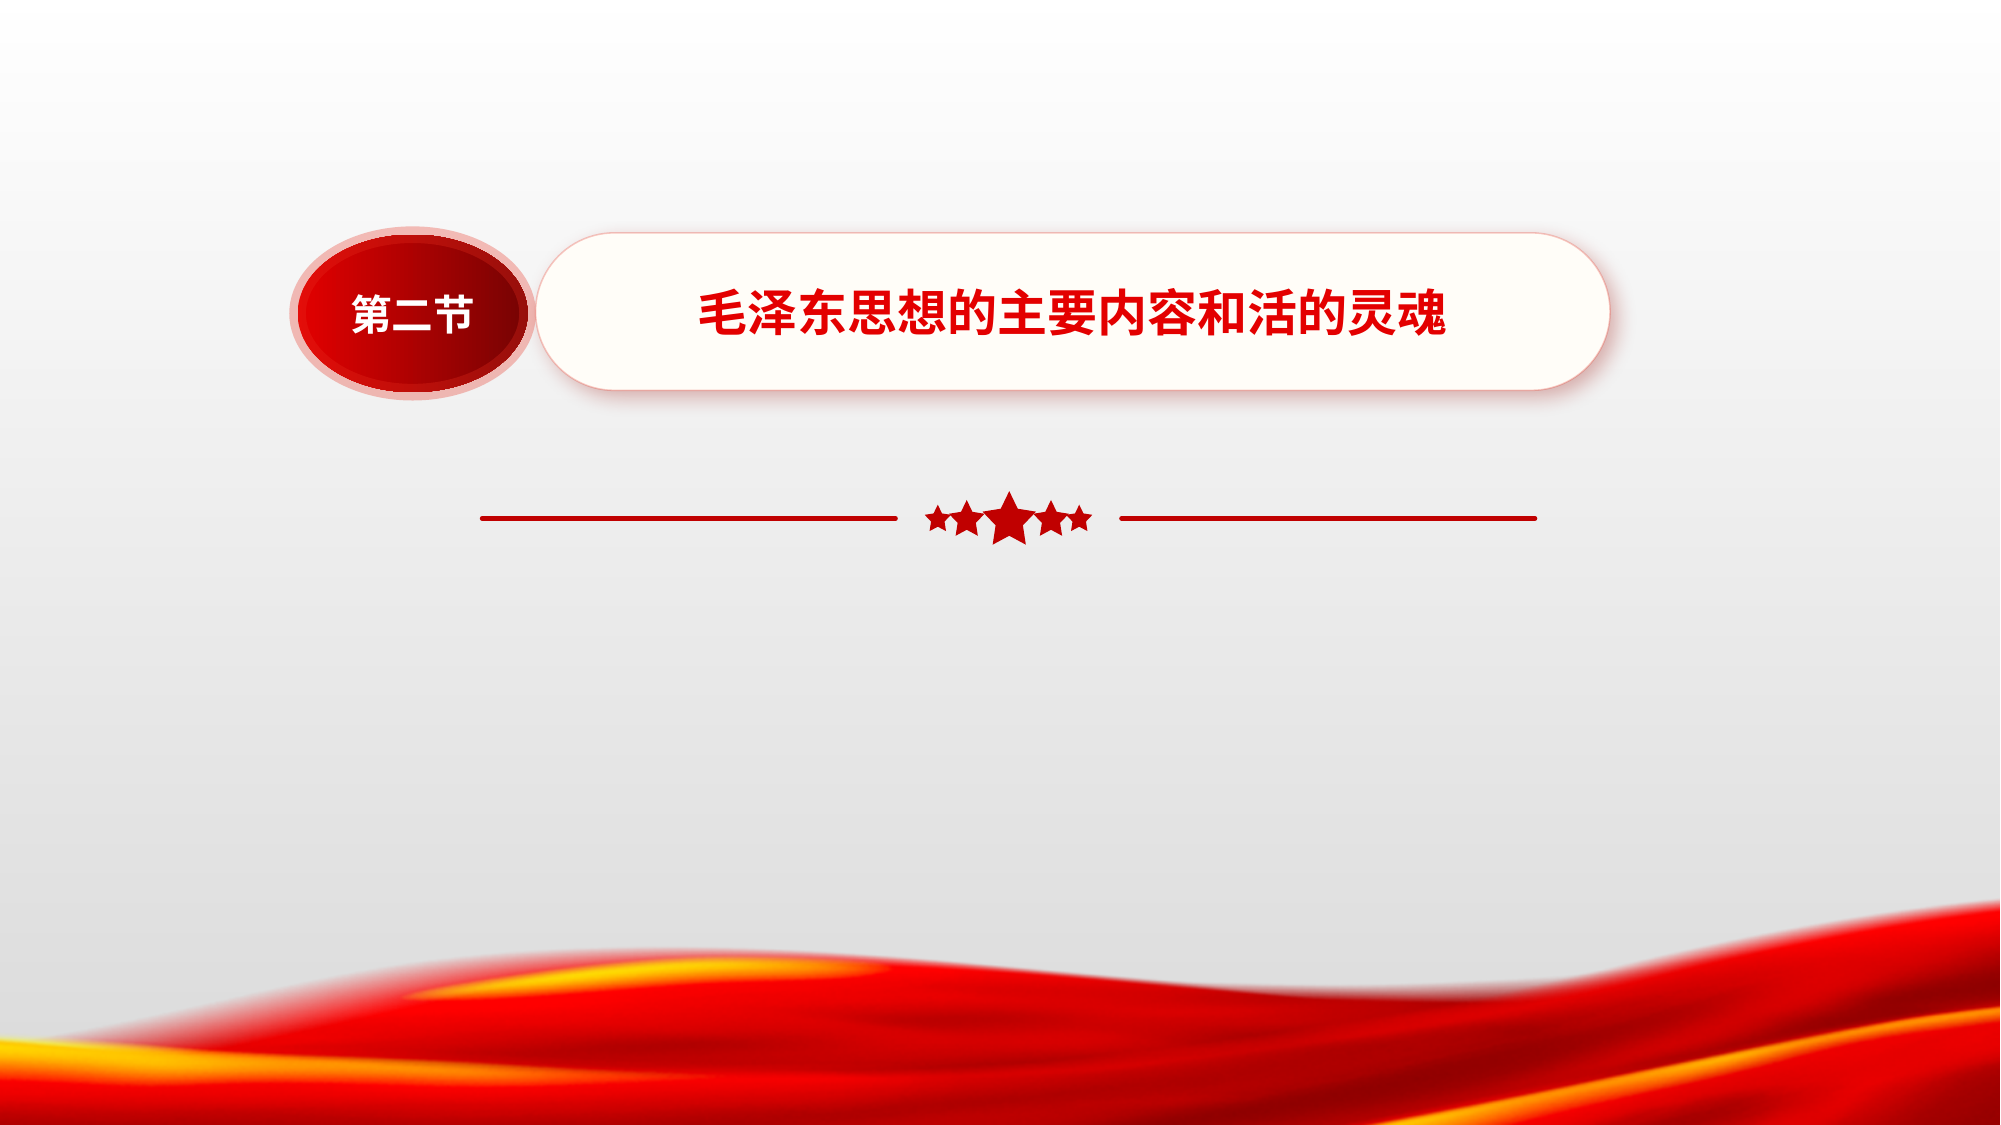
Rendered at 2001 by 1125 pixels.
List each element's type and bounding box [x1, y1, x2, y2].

text_box [297, 232, 1611, 393]
picture [0, 896, 2000, 1125]
text_box [482, 496, 1535, 541]
